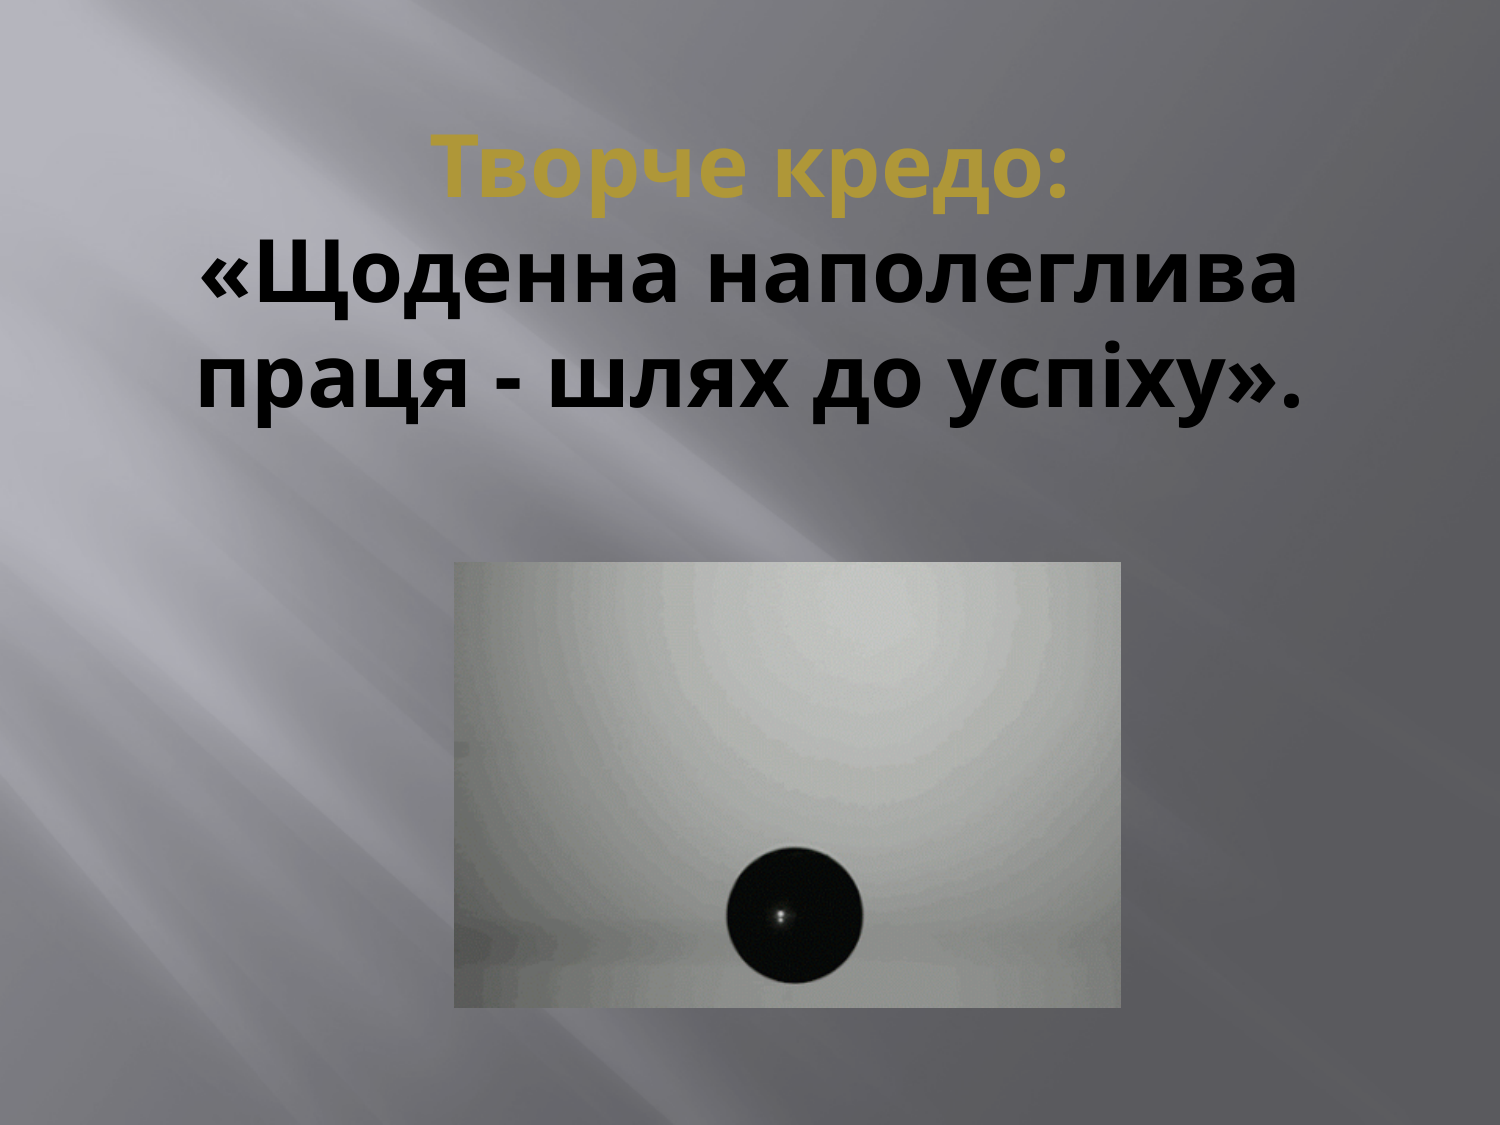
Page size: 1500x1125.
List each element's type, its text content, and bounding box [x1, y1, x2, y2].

picture [454, 562, 1121, 1009]
title Творче кредо: «Щоденна наполеглива праця - шлях до успіху». [75, 42, 1425, 492]
